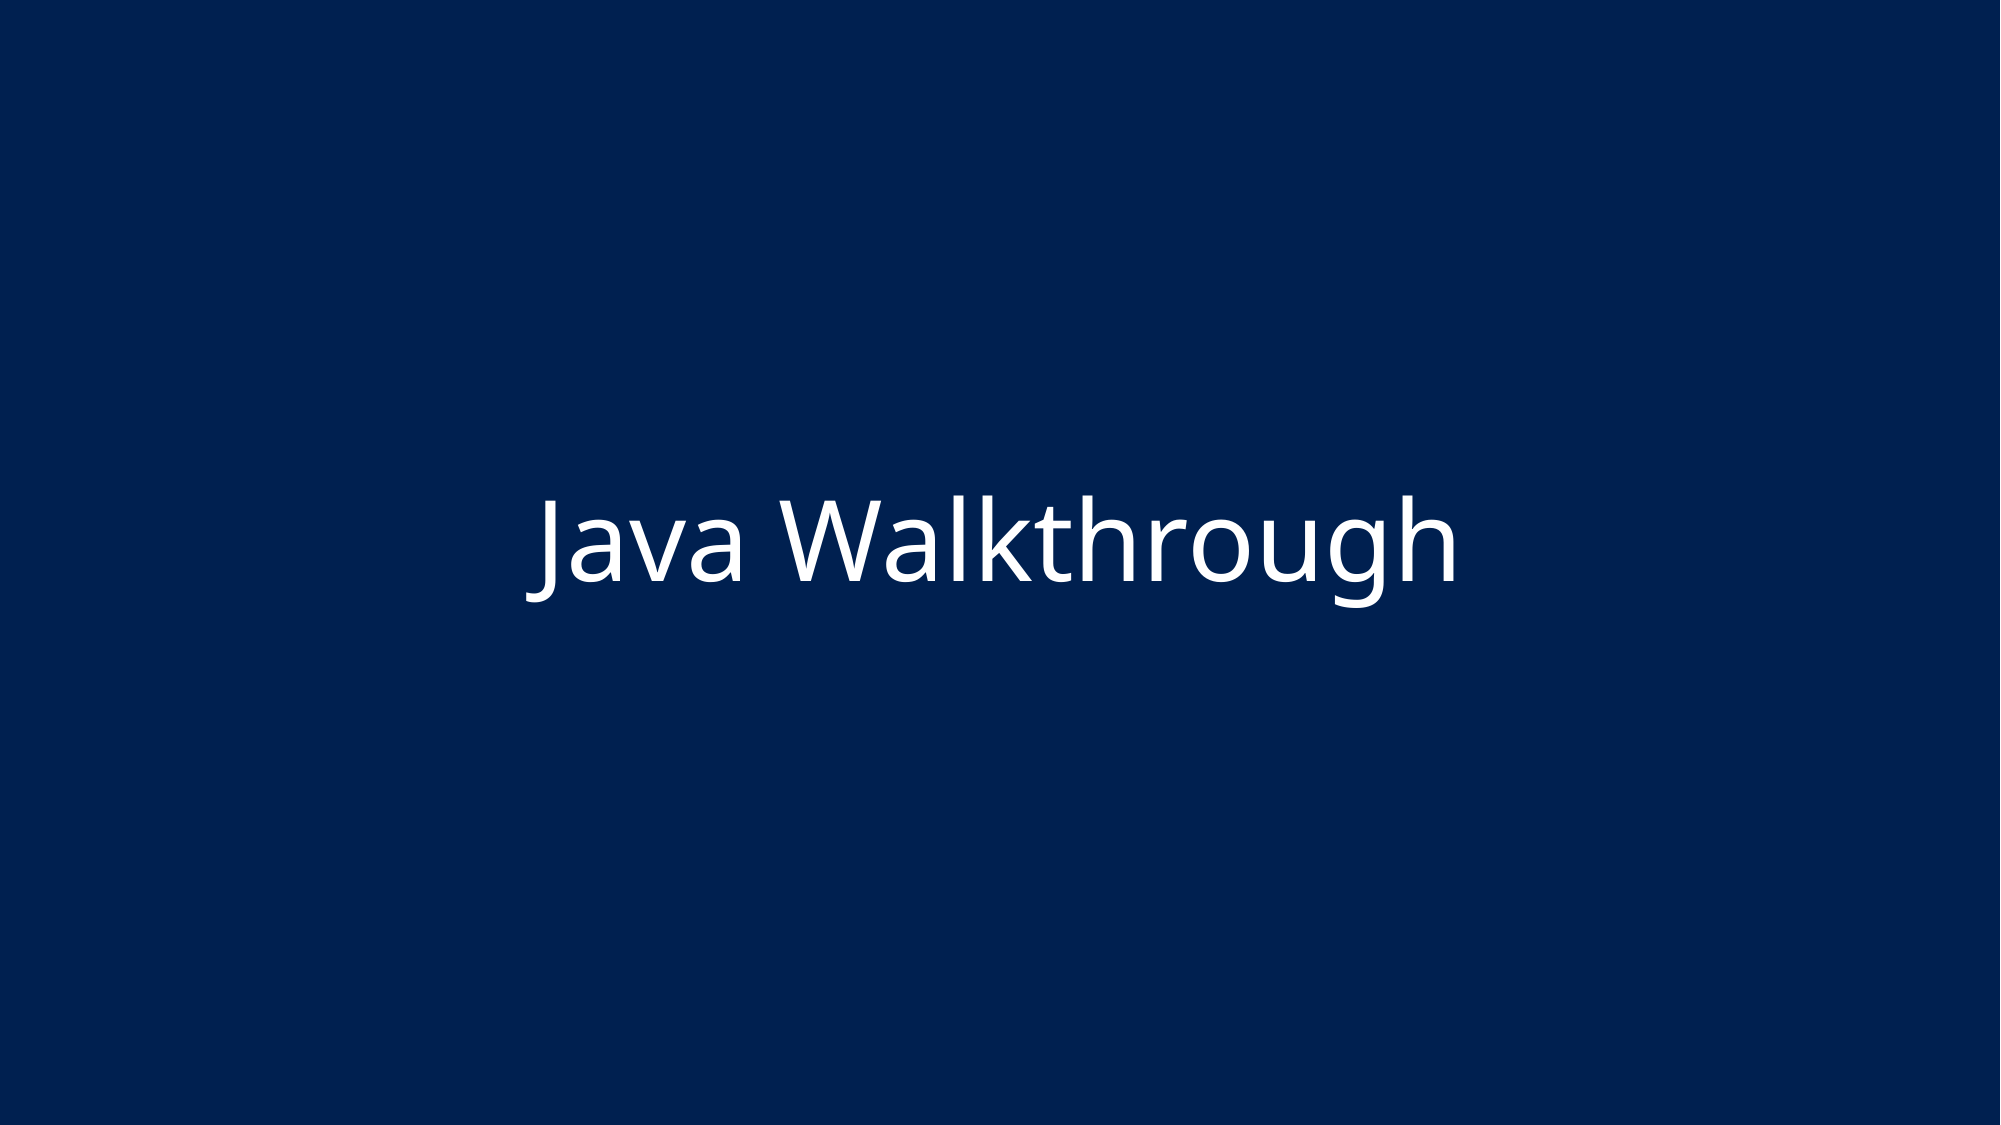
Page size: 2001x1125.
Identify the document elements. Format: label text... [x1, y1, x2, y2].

title Java Walkthrough [0, 469, 2000, 648]
